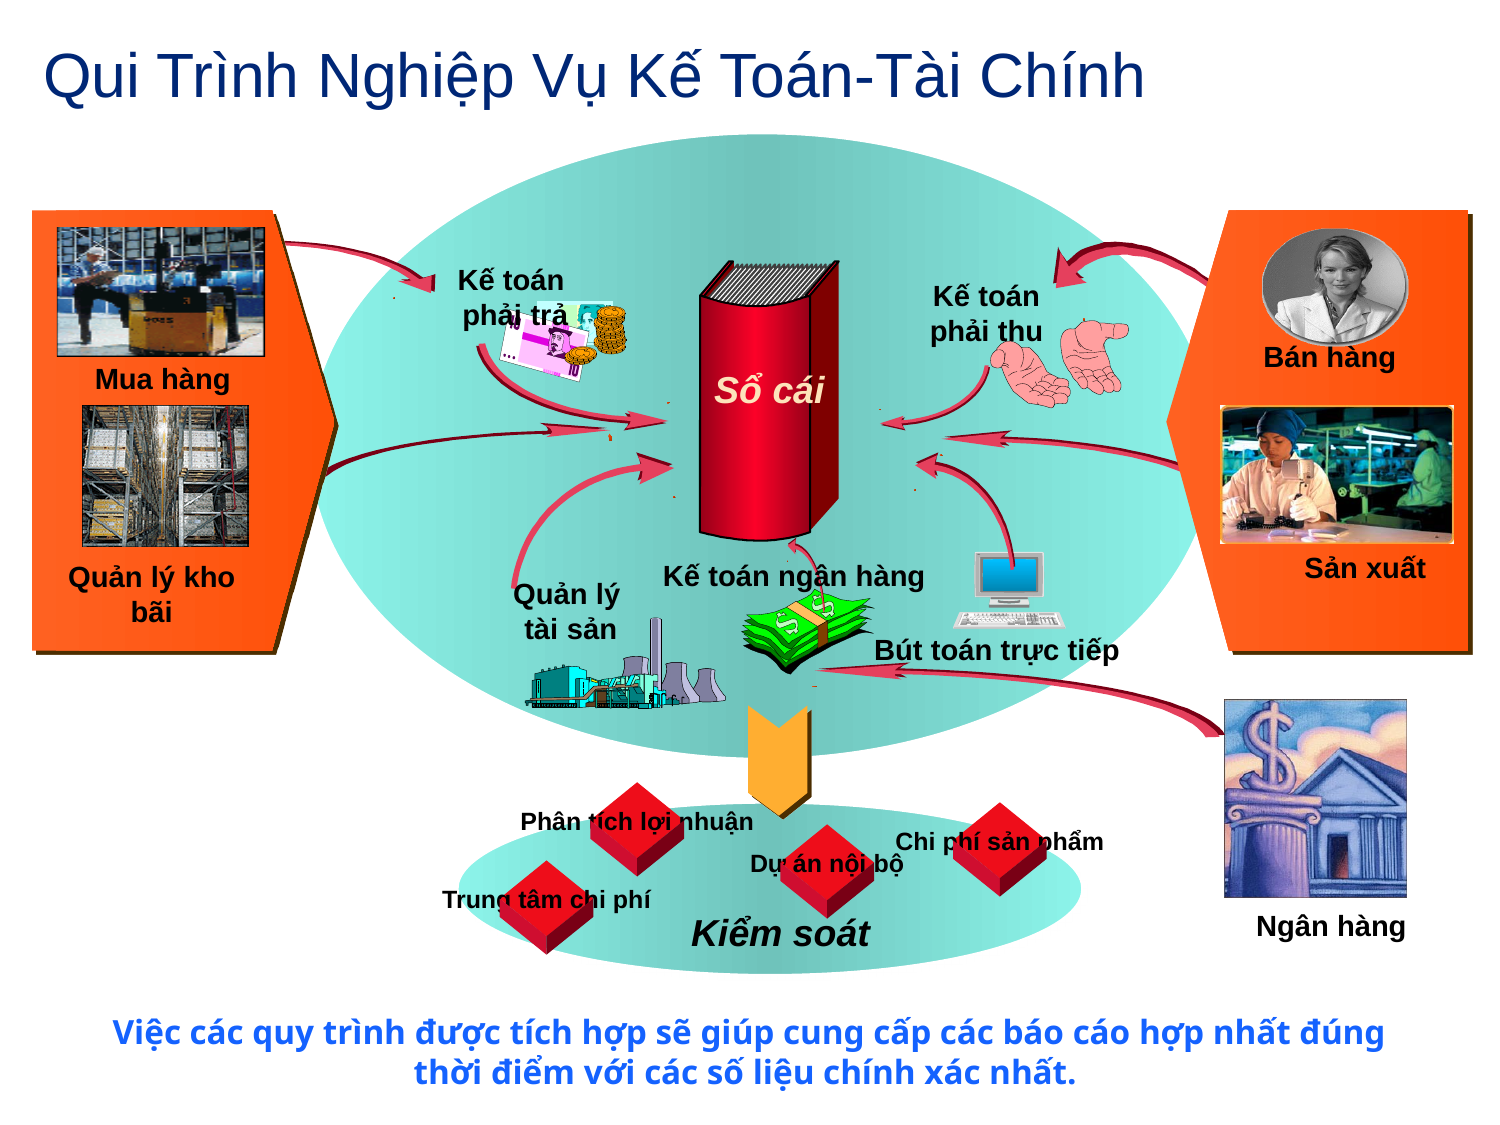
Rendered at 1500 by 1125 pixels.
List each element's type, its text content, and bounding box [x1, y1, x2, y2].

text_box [31, 133, 1471, 1101]
title Qui Trình Nghiệp Vụ Kế Toán-Tài Chính [43, 34, 1419, 112]
